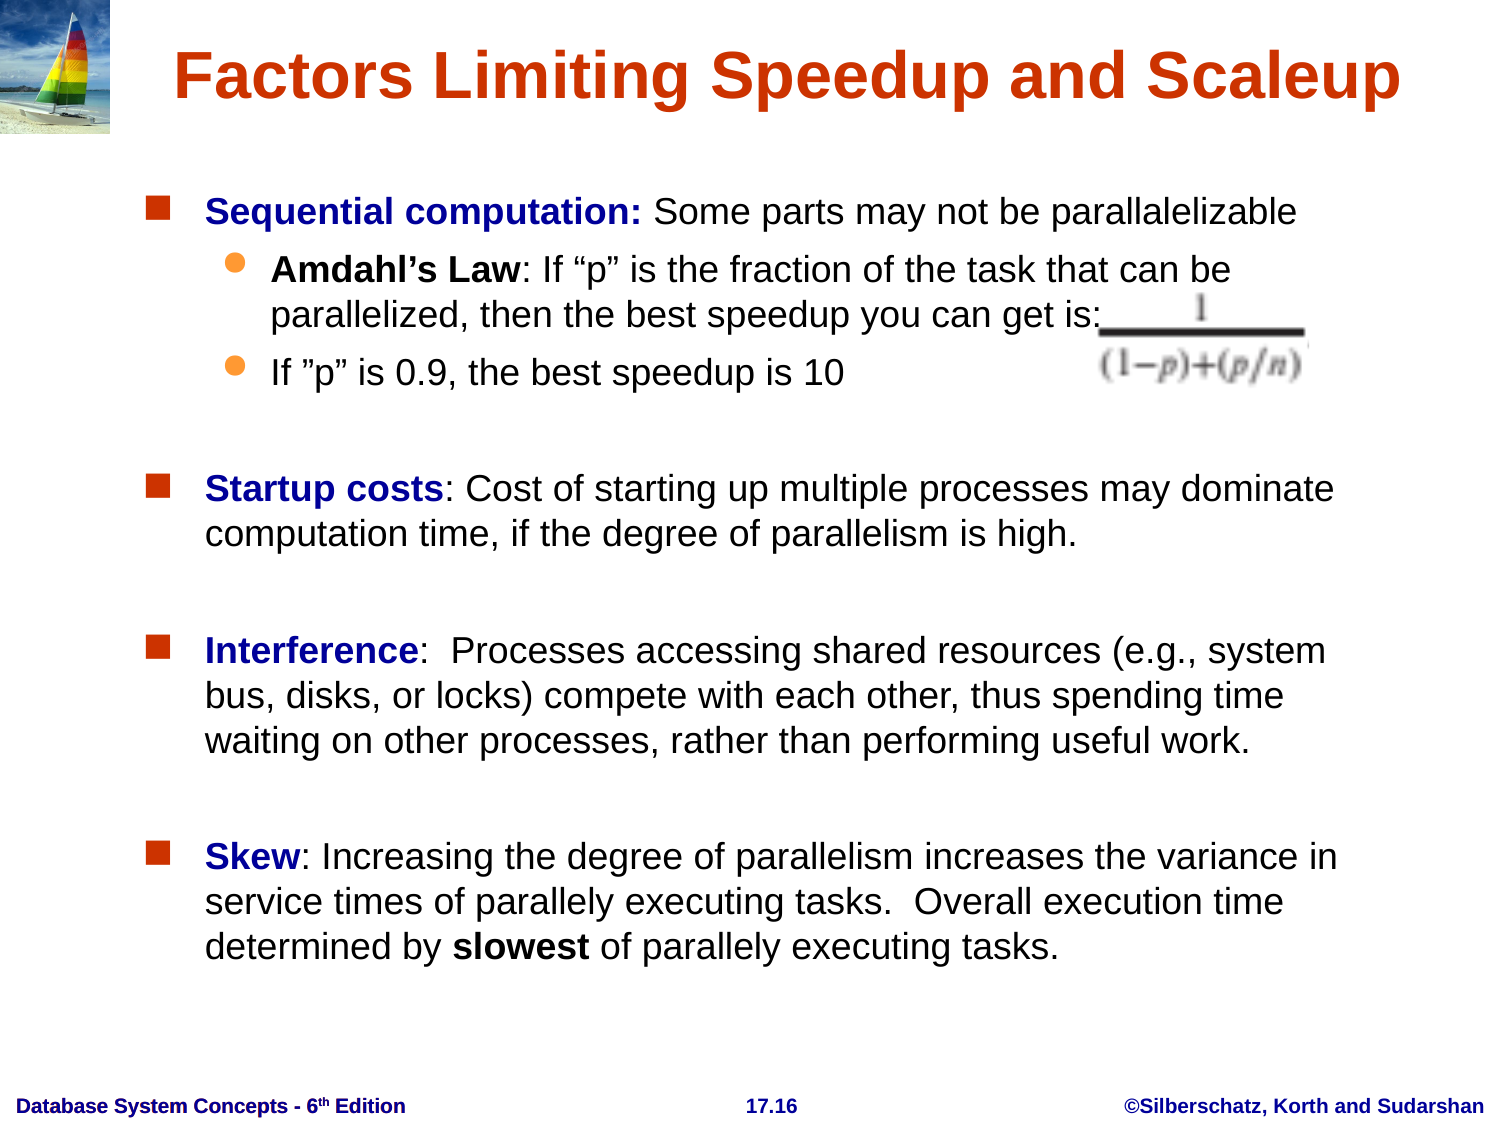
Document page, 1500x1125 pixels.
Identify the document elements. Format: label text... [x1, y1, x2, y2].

list Sequential computation: Some parts may not be parallalelizable Amdahl’s Law: If “p” is the fraction of the task that can be parallelized, then the best speedup you can get is: If ”p” is 0.9, the best speedup is 10 Startup costs: Cost of starting up multiple processes may dominate computation time, if the degree of parallelism is high. Interference: Processes accessing shared resources (e.g., system bus, disks, or locks) compete with each other, thus spending time waiting on other processes, rather than performing useful work. Skew: Increasing the degree of parallelism increases the variance in service times of parallely executing tasks. Overall execution time determined by slowest of parallely executing tasks. [133, 179, 1391, 984]
picture [0, 0, 110, 134]
picture [1089, 287, 1310, 393]
title Factors Limiting Speedup and Scaleup [125, 18, 1452, 120]
